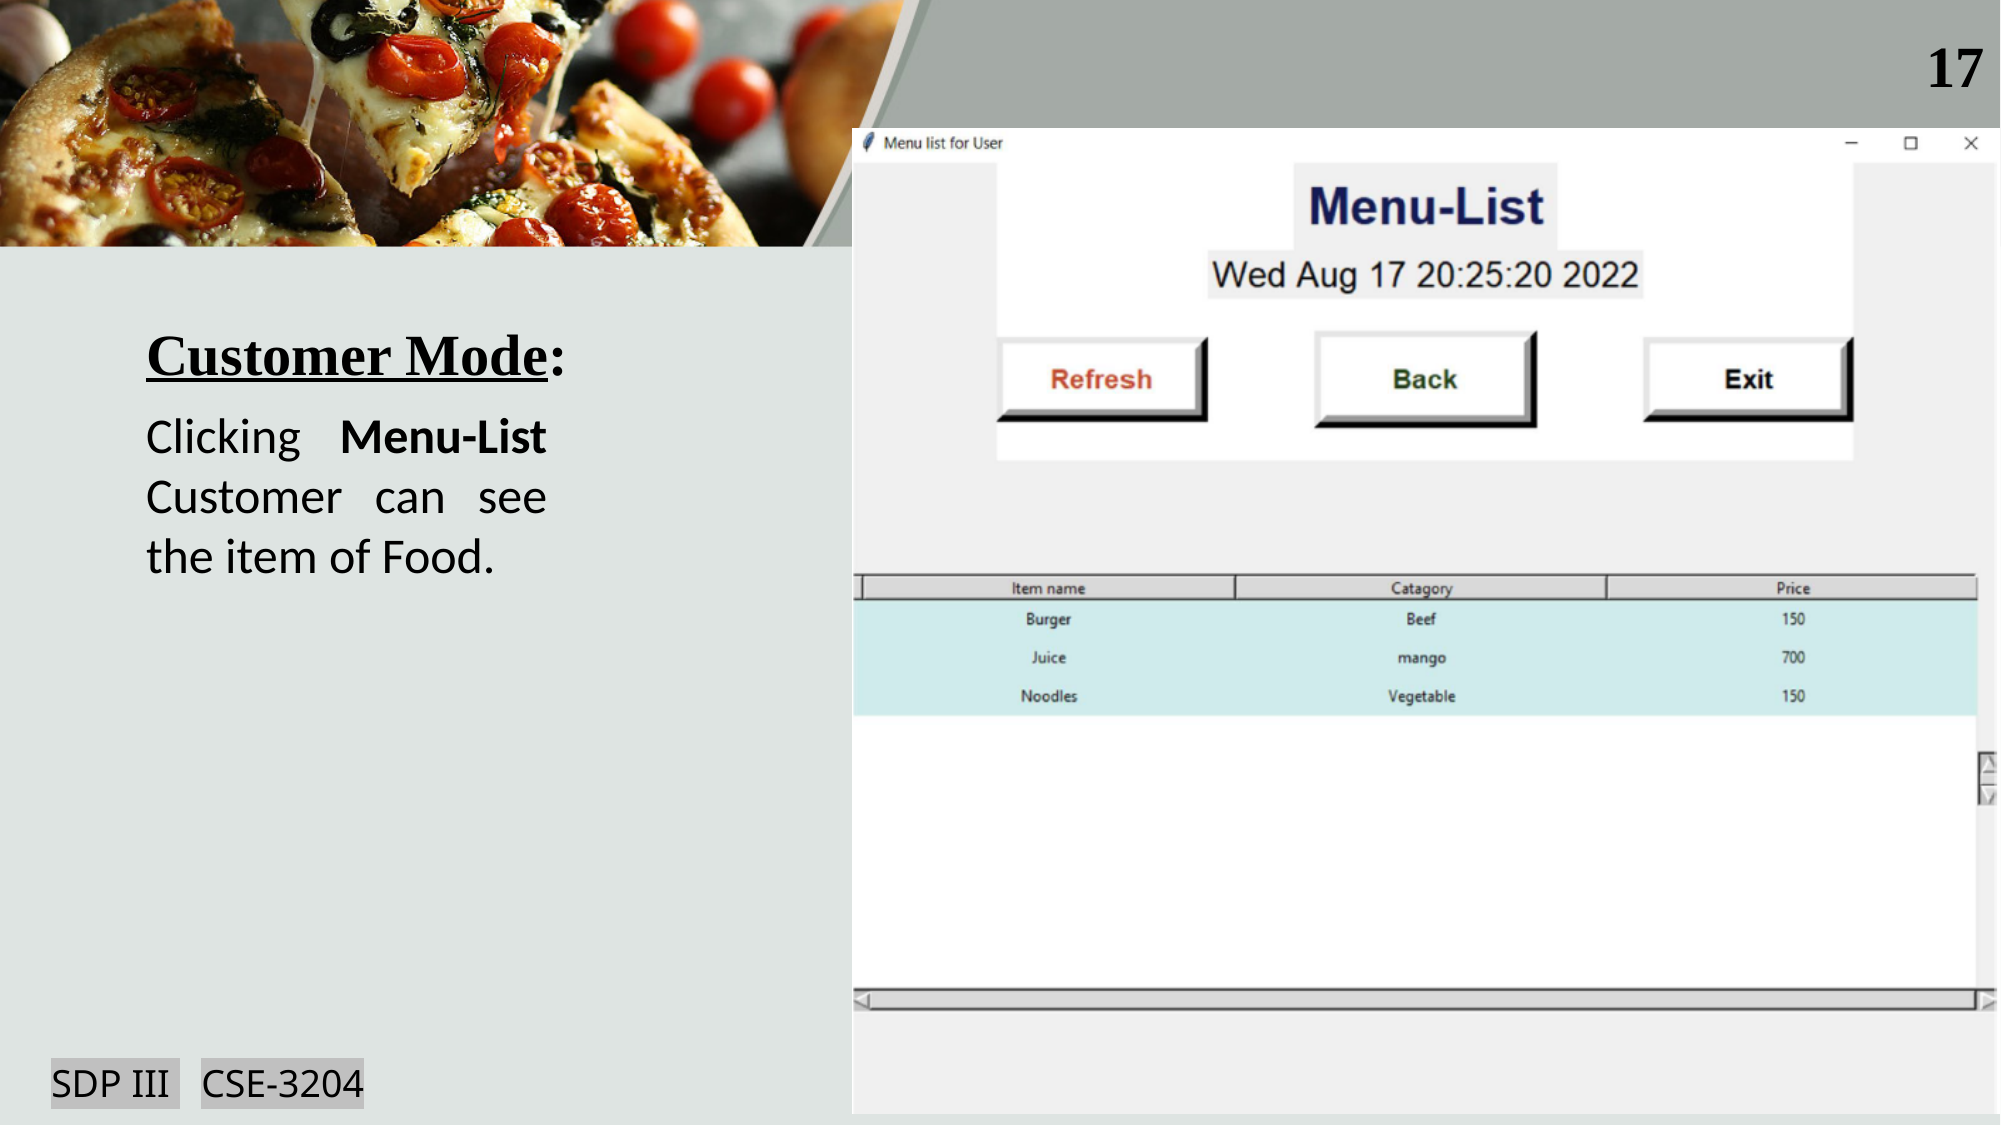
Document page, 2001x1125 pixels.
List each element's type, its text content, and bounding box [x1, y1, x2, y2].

picture [0, 0, 2001, 1125]
text_box SDP III CSE-3204 [36, 1053, 847, 1113]
slide_number 17 [1866, 0, 2000, 128]
text_box Customer Mode: [131, 309, 611, 394]
text_box Clicking Menu-List Customer can see the item of Food. [131, 395, 563, 591]
